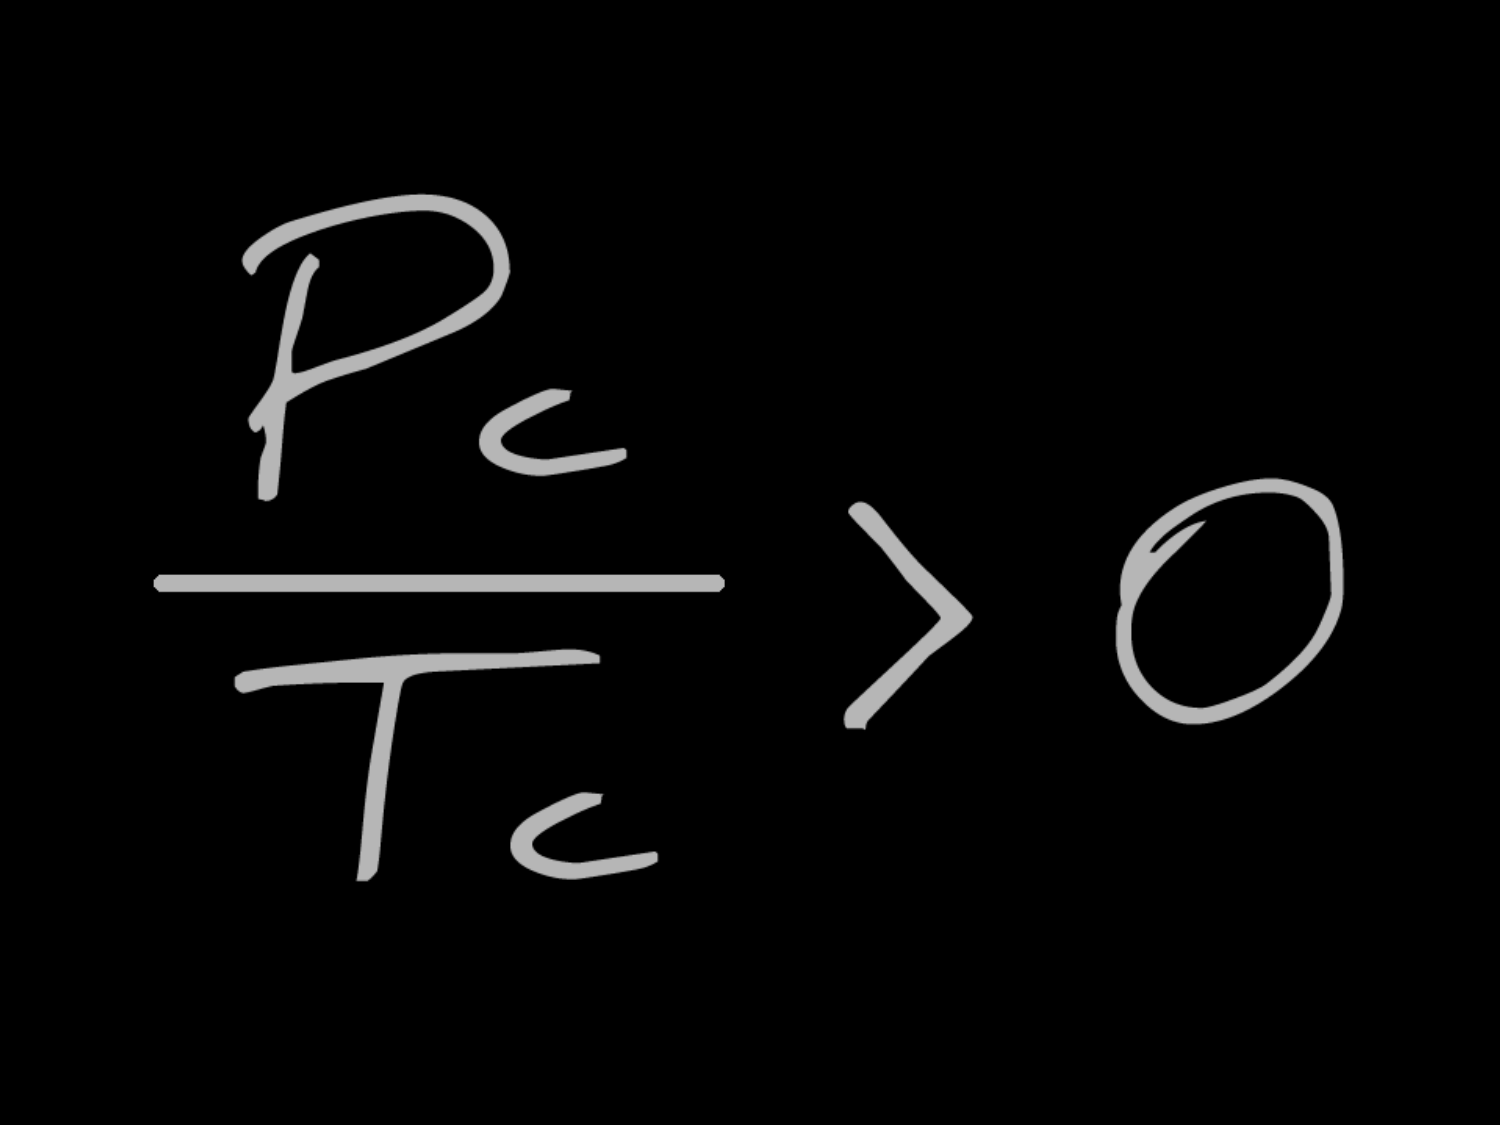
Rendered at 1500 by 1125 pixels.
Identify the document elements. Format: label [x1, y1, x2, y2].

picture [93, 123, 1407, 1002]
